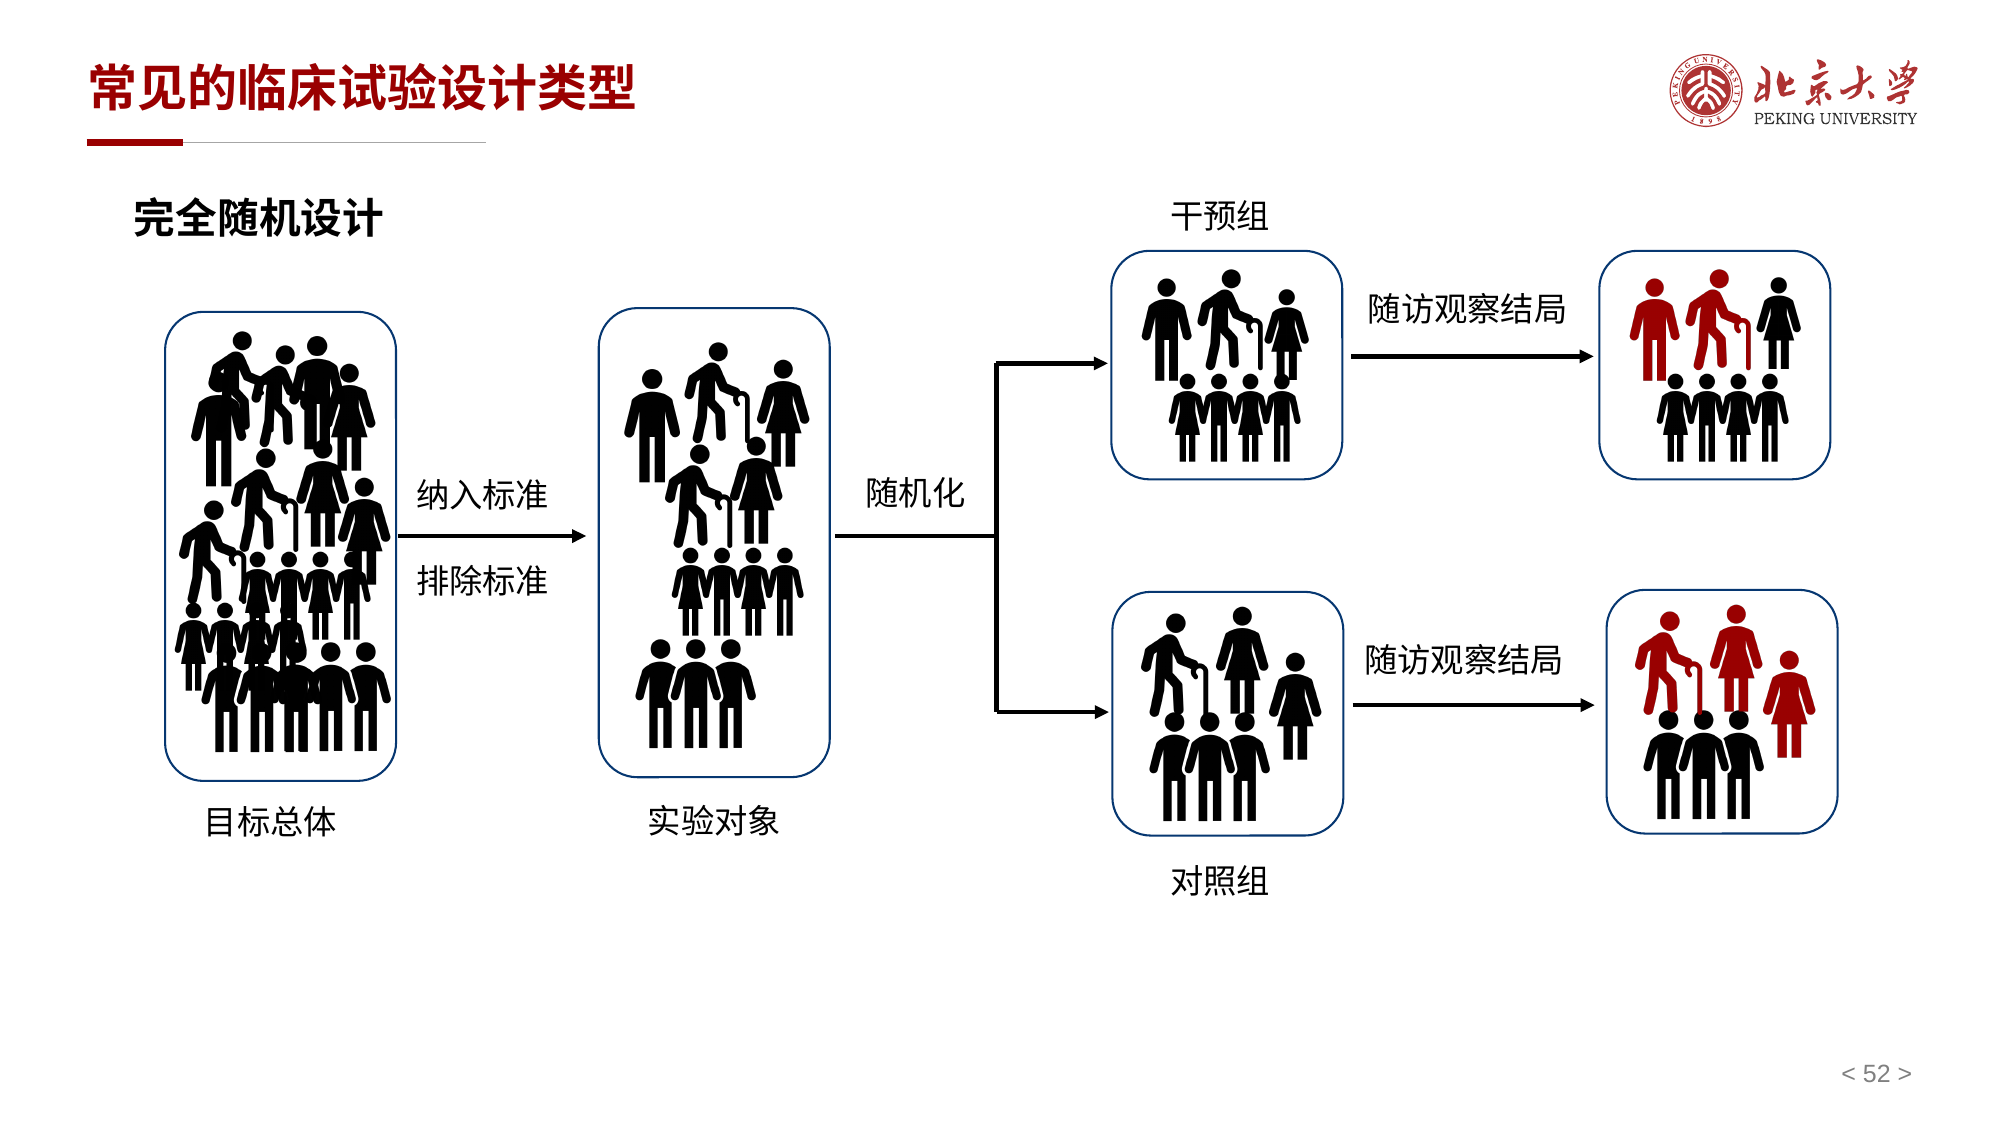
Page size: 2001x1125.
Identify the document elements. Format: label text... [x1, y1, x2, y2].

picture [1112, 262, 1335, 493]
text_box 排除标准 [421, 552, 569, 608]
text_box 随机化 [840, 464, 994, 520]
text_box [1110, 277, 1159, 481]
text_box 完全随机设计 [118, 184, 1733, 250]
picture [1610, 601, 1846, 832]
text_box 实验对象 [628, 792, 801, 848]
picture [1600, 262, 1827, 493]
text_box [1600, 249, 1832, 480]
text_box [591, 308, 840, 778]
text_box [1598, 336, 1647, 481]
text_box [1310, 336, 1344, 480]
text_box 随访观察结局 [1321, 280, 1600, 336]
text_box [1112, 249, 1343, 286]
text_box 纳入标准 [421, 466, 569, 522]
text_box [1613, 588, 1839, 647]
picture [1116, 603, 1352, 834]
title 常见的临床试验设计类型 [72, 39, 1559, 142]
text_box 对照组 [1134, 853, 1307, 908]
slide_number < 52 > [1477, 1048, 1928, 1097]
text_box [154, 311, 421, 781]
text_box [1111, 611, 1345, 837]
text_box 目标总体 [184, 794, 357, 850]
text_box 干预组 [1134, 187, 1307, 243]
text_box 随访观察结局 [1317, 632, 1605, 687]
text_box [1605, 610, 1839, 835]
text_box [1119, 590, 1345, 649]
